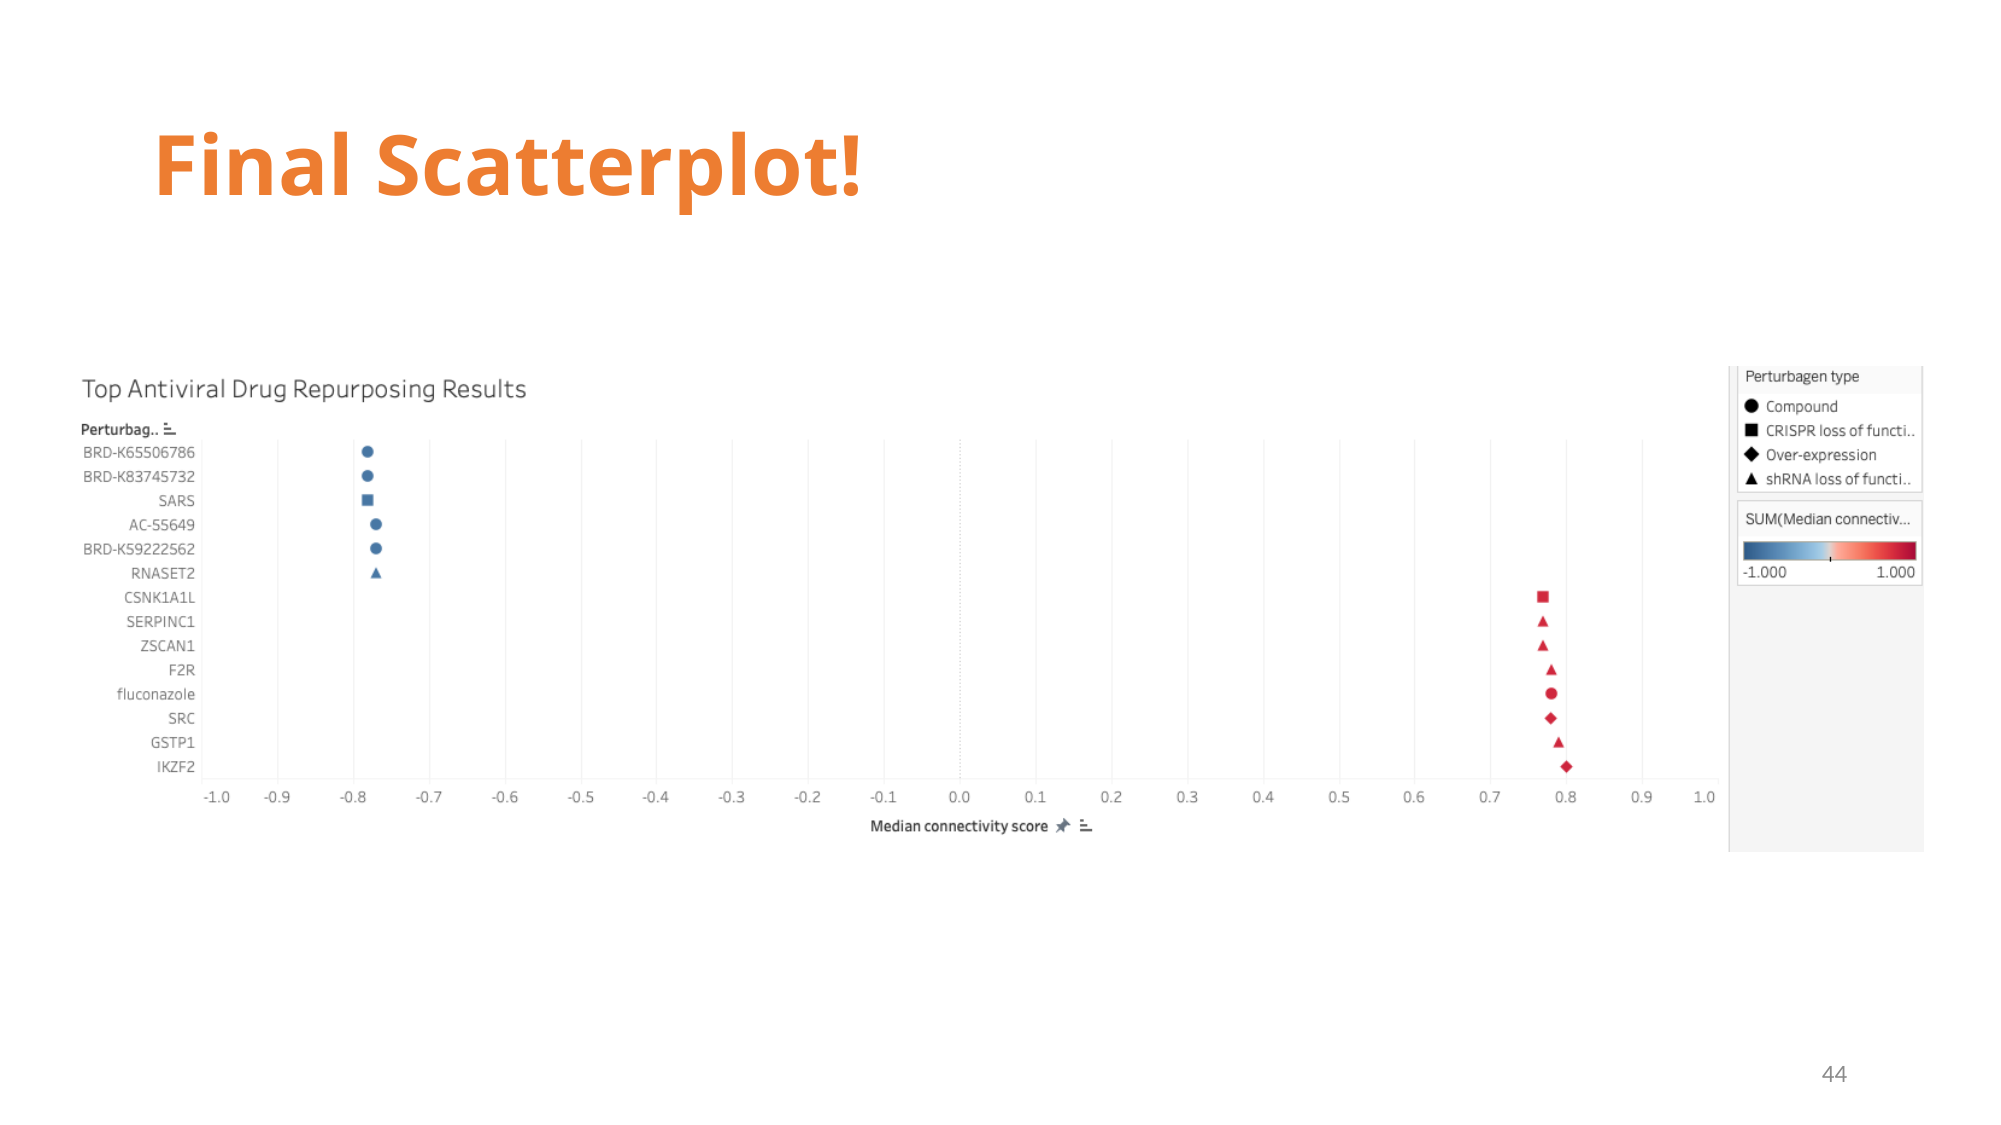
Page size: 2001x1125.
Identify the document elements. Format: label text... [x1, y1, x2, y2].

slide_number 44 [1412, 1042, 1863, 1103]
title Final Scatterplot! [137, 59, 1863, 278]
picture [76, 366, 1924, 852]
